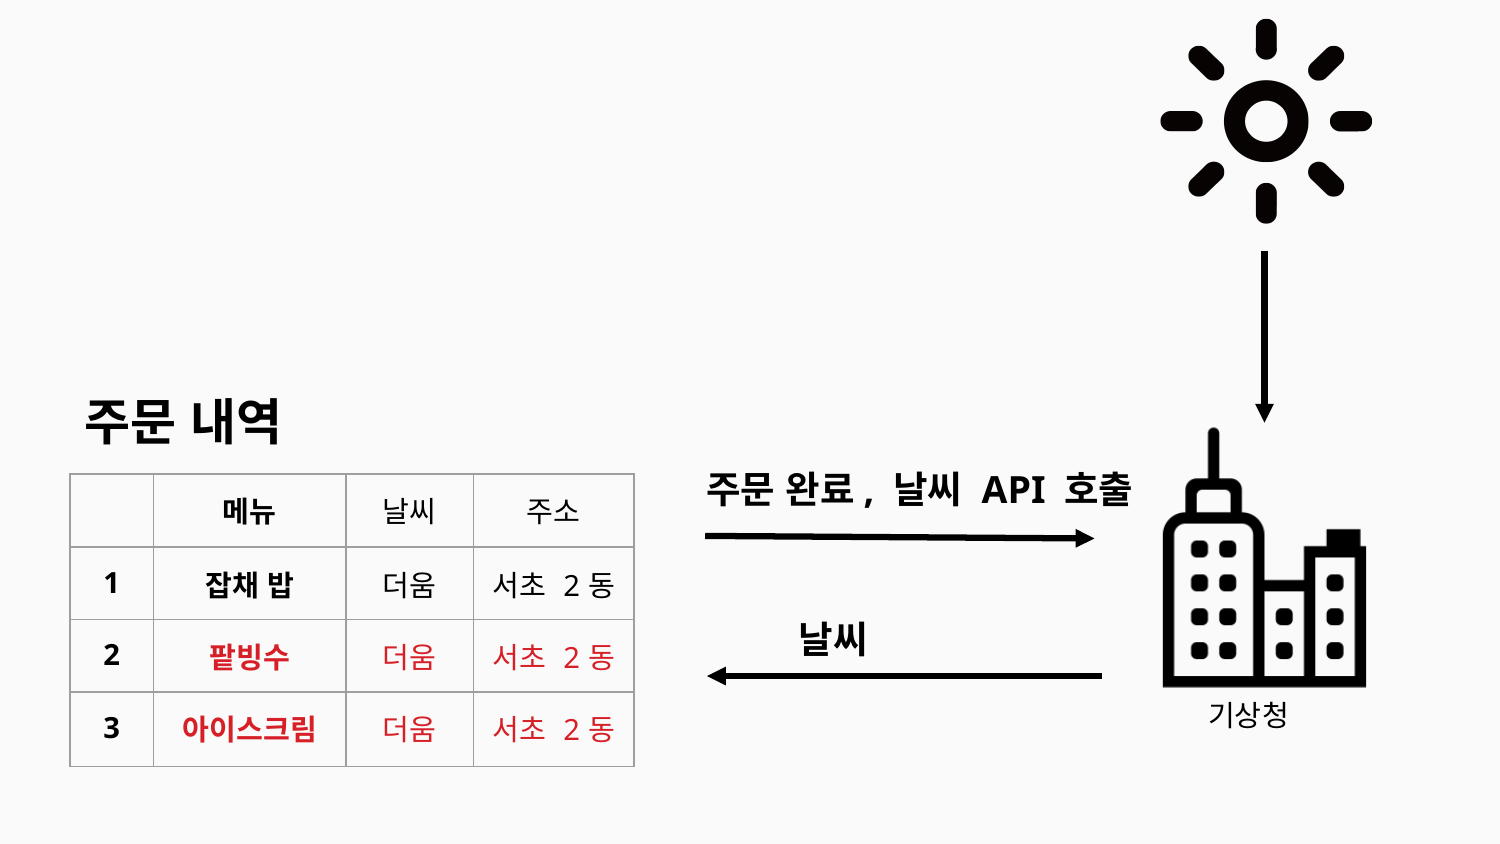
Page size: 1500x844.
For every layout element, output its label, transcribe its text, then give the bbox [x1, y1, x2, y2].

table_cell 2 [71, 620, 153, 691]
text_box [1129, 422, 1400, 778]
table_cell 아이스크림 [154, 693, 345, 766]
text_box 주문 완료, 날씨 API 호출 [691, 450, 1124, 506]
table_cell 잡채 밥 [154, 548, 345, 619]
table_cell 더움 [347, 548, 473, 619]
table_cell 더움 [347, 693, 473, 766]
table_cell 서초 2동 [474, 548, 633, 619]
table_cell 더움 [347, 620, 473, 691]
table_cell 3 [71, 693, 153, 766]
text_box 주문 내역 [69, 375, 472, 423]
table_header [71, 475, 153, 546]
table_cell 서초 2동 [474, 620, 633, 691]
table_header 메뉴 [154, 475, 345, 546]
table_header 날씨 [347, 475, 473, 546]
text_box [705, 535, 1095, 539]
text_box 날씨 [783, 600, 1069, 656]
table_cell 서초 2동 [474, 693, 633, 766]
picture [1152, 7, 1376, 231]
table_cell 1 [71, 548, 153, 619]
table_header 주소 [474, 475, 633, 546]
table_cell 팥빙수 [154, 620, 345, 691]
